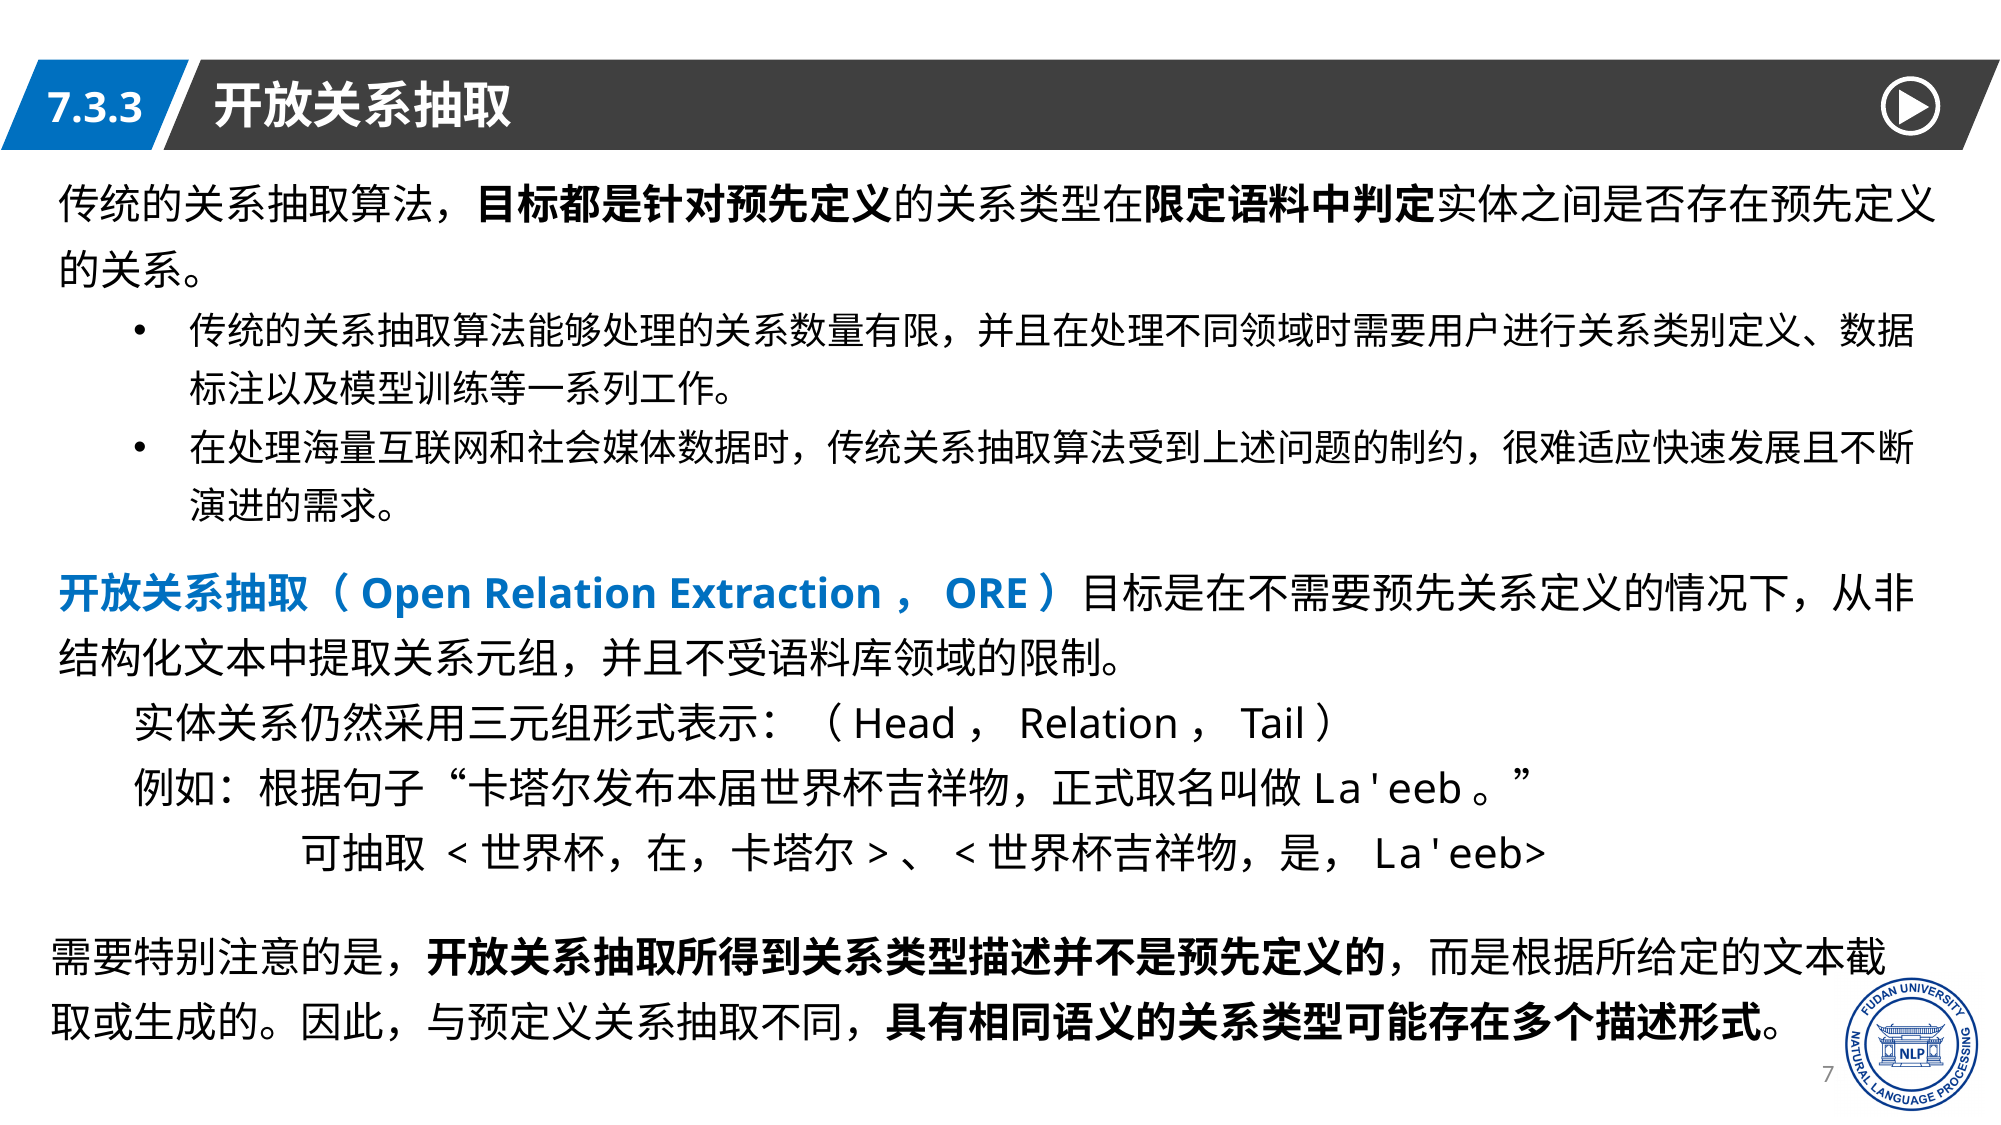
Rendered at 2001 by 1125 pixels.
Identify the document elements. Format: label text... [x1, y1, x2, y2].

picture [1834, 972, 1985, 1117]
text_box 开放关系抽取 [198, 66, 529, 142]
text_box 7.3.3 [26, 73, 164, 138]
text_box [32, 59, 189, 120]
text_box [1883, 78, 1939, 134]
text_box [163, 59, 2000, 150]
text_box 需要特别注意的是，开放关系抽取所得到关系类型描述并不是预先定义的，而是根据所给定的文本截取或生成的。因此，与预定义关系抽取不同，具有相同语义的关系类型可能存在多个描述形式。 [35, 908, 1938, 1053]
text_box [1, 89, 157, 150]
text_box 传统的关系抽取算法，目标都是针对预先定义的关系类型在限定语料中判定实体之间是否存在预先定义的关系。 传统的关系抽取算法能够处理的关系数量有限，并且在处理不同领域时需要用户进行关系类别定义、数据标注以及模型训练等一系列工作。 在处理海量互联网和社会媒体数据时，传统关系抽取算法受到上述问题的制约，很难适应快速发展且不断演进的需求。 开放关系抽取（Open Relation Extraction，ORE）目标是在不需要预先关系定义的情况下，从非结构化文本中提取关系元组，并且不受语料库领域的限制。 实体关系仍然采用三元组形式表示：（Head，Relation，Tail） 例如：根据句子“卡塔尔发布本届世界杯吉祥物，正式取名叫做La'eeb。” 可抽取 <世界杯，在，卡塔尔>、<世界杯吉祥物，是，La'eeb> [43, 155, 1957, 885]
slide_number 70 [1412, 1053, 1863, 1103]
